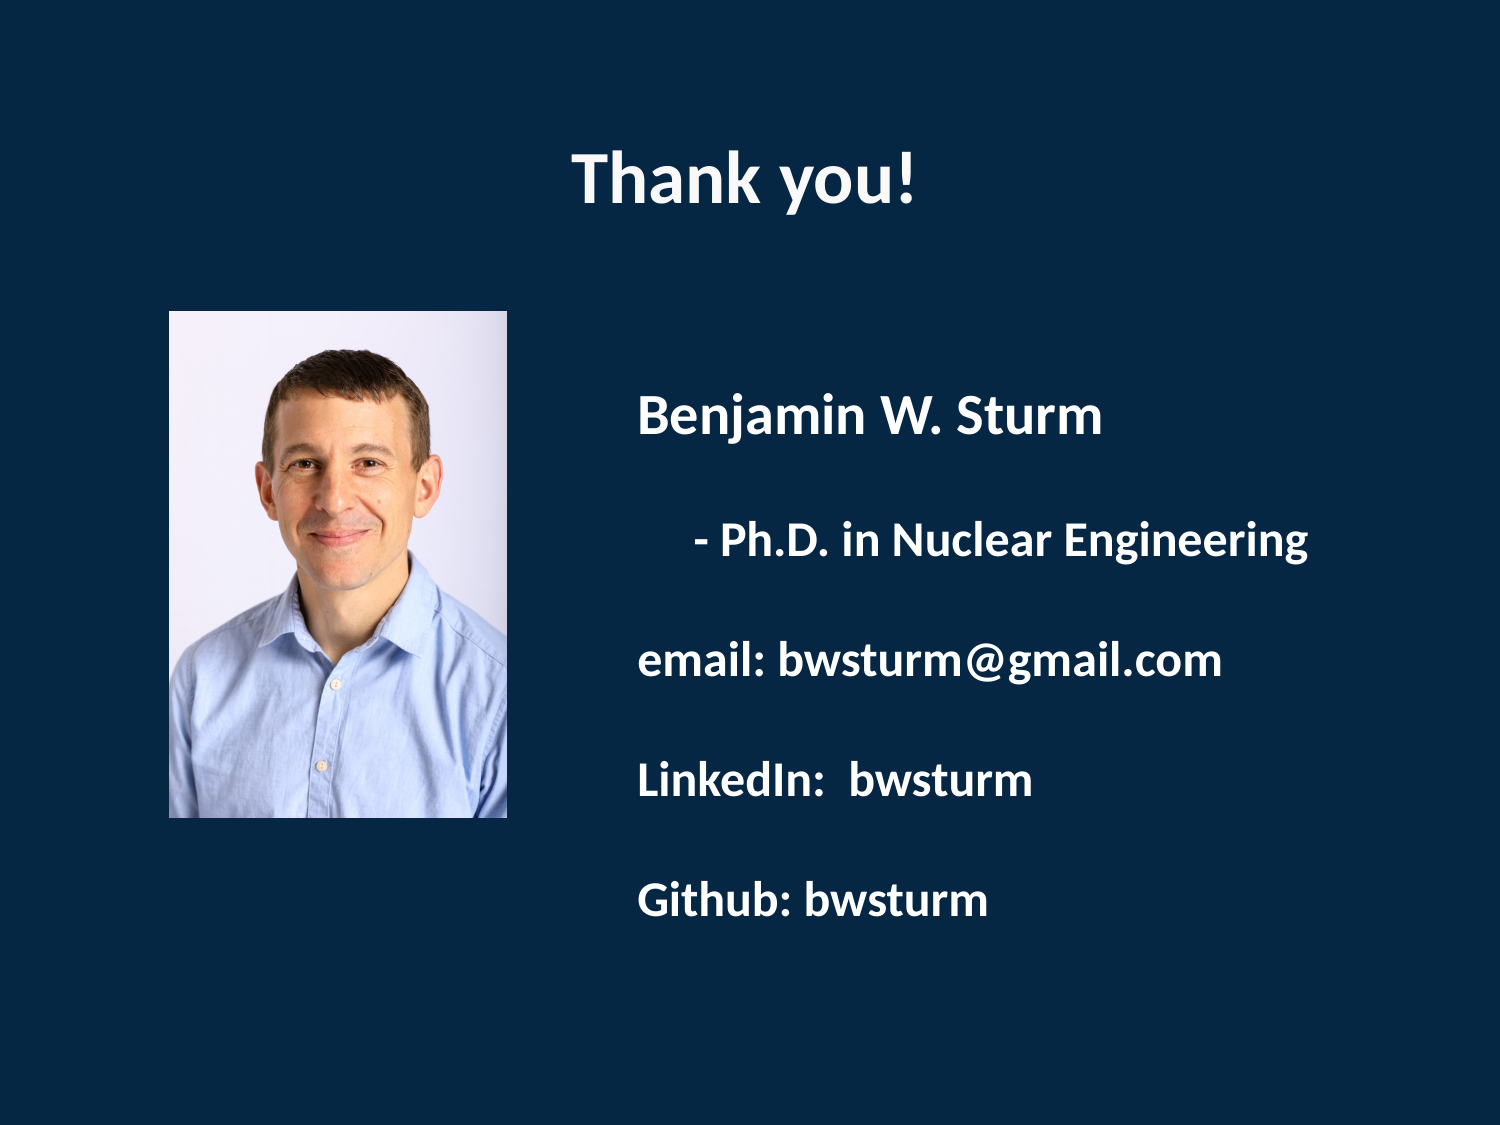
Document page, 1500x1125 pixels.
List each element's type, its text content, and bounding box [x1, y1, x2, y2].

title Thank you! [27, 128, 1463, 220]
picture [169, 311, 507, 818]
text_box Benjamin W. Sturm - Ph.D. in Nuclear Engineering email: bwsturm@gmail.com LinkedIn: bwsturm Github: bwsturm [622, 368, 1411, 934]
